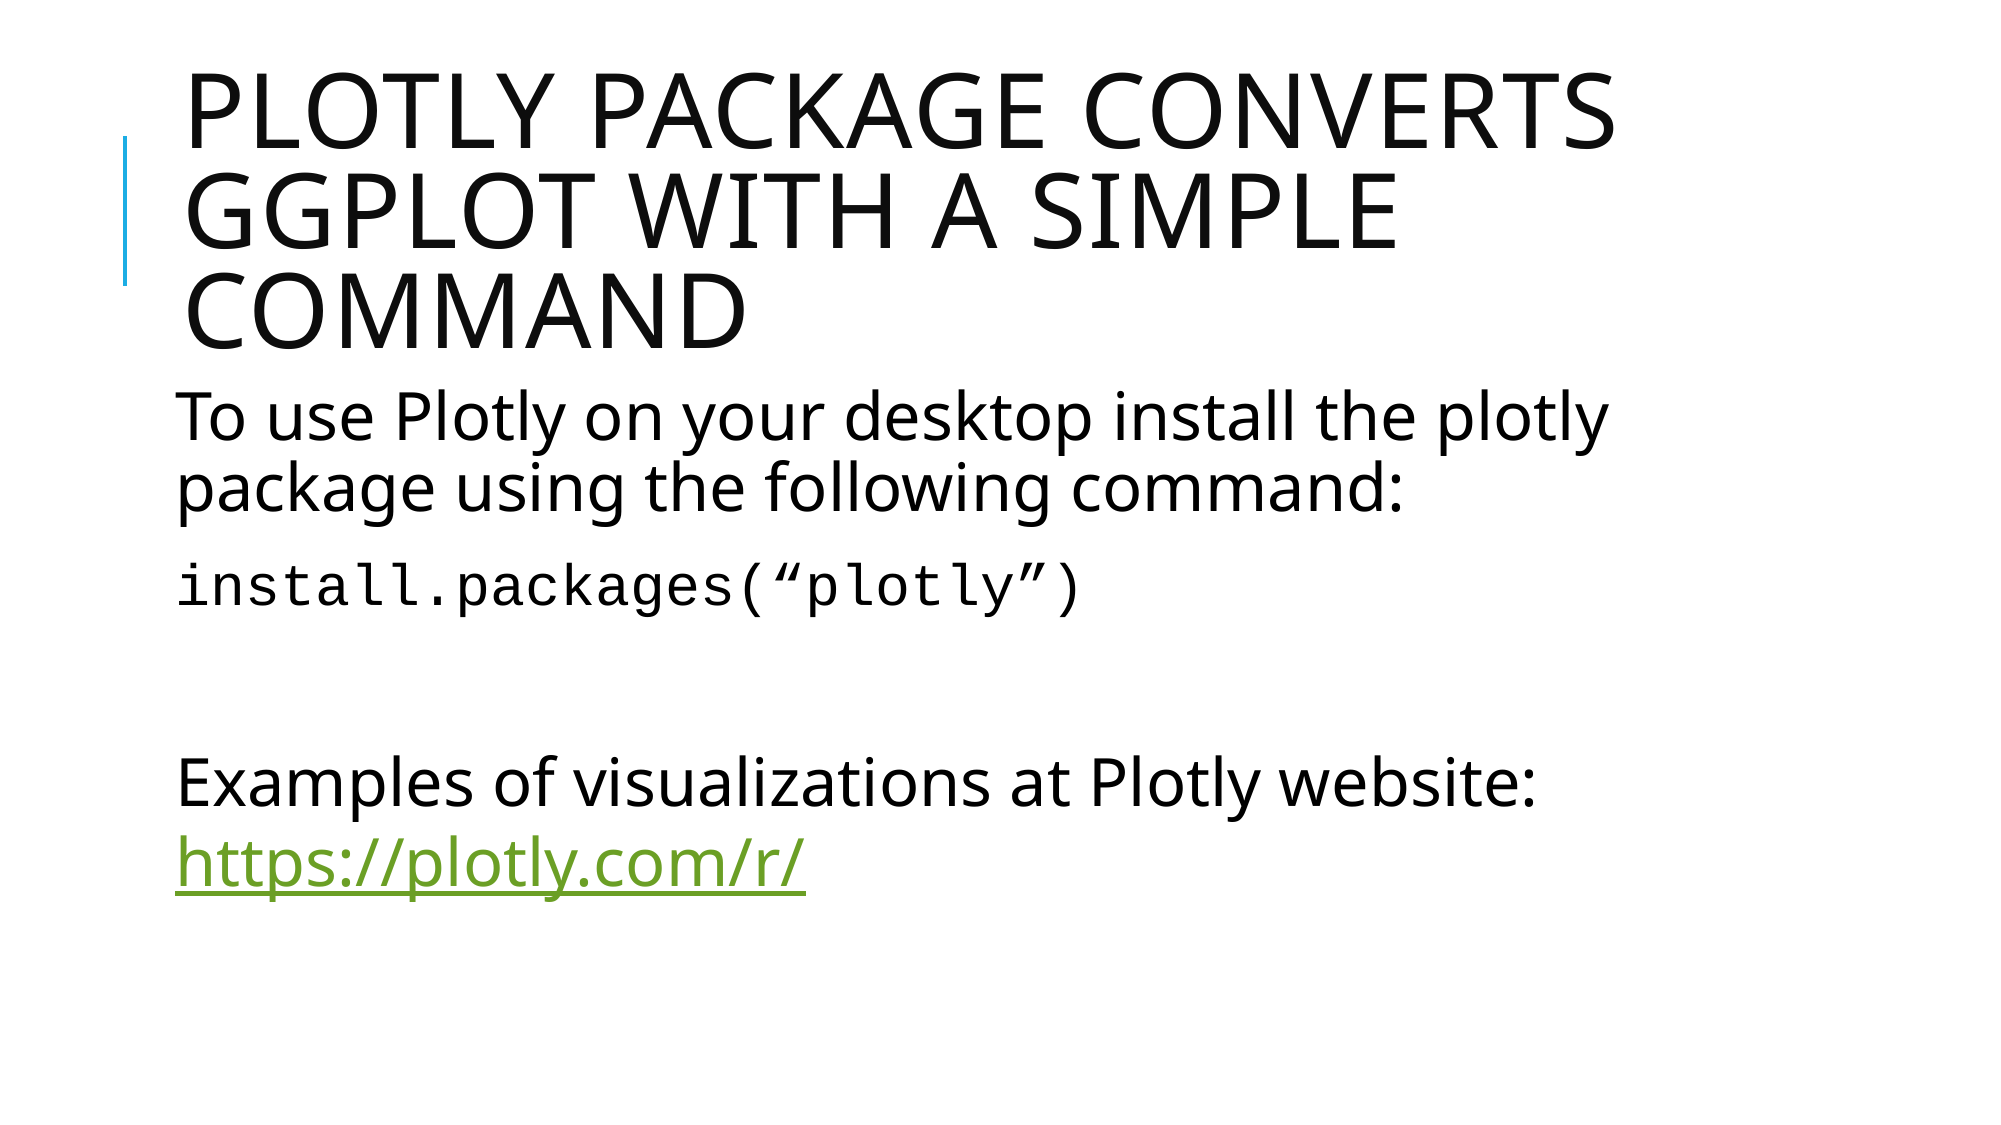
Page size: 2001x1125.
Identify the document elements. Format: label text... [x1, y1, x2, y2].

list To use Plotly on your desktop install the plotly package using the following command: install.packages(“plotly”) Examples of visualizations at Plotly website: https://plotly.com/r/ [168, 375, 1763, 1035]
title PLOTLY PACKAGE CONVERTS GGPLOT WITH A SIMPLE COMMAND [168, 96, 1763, 342]
